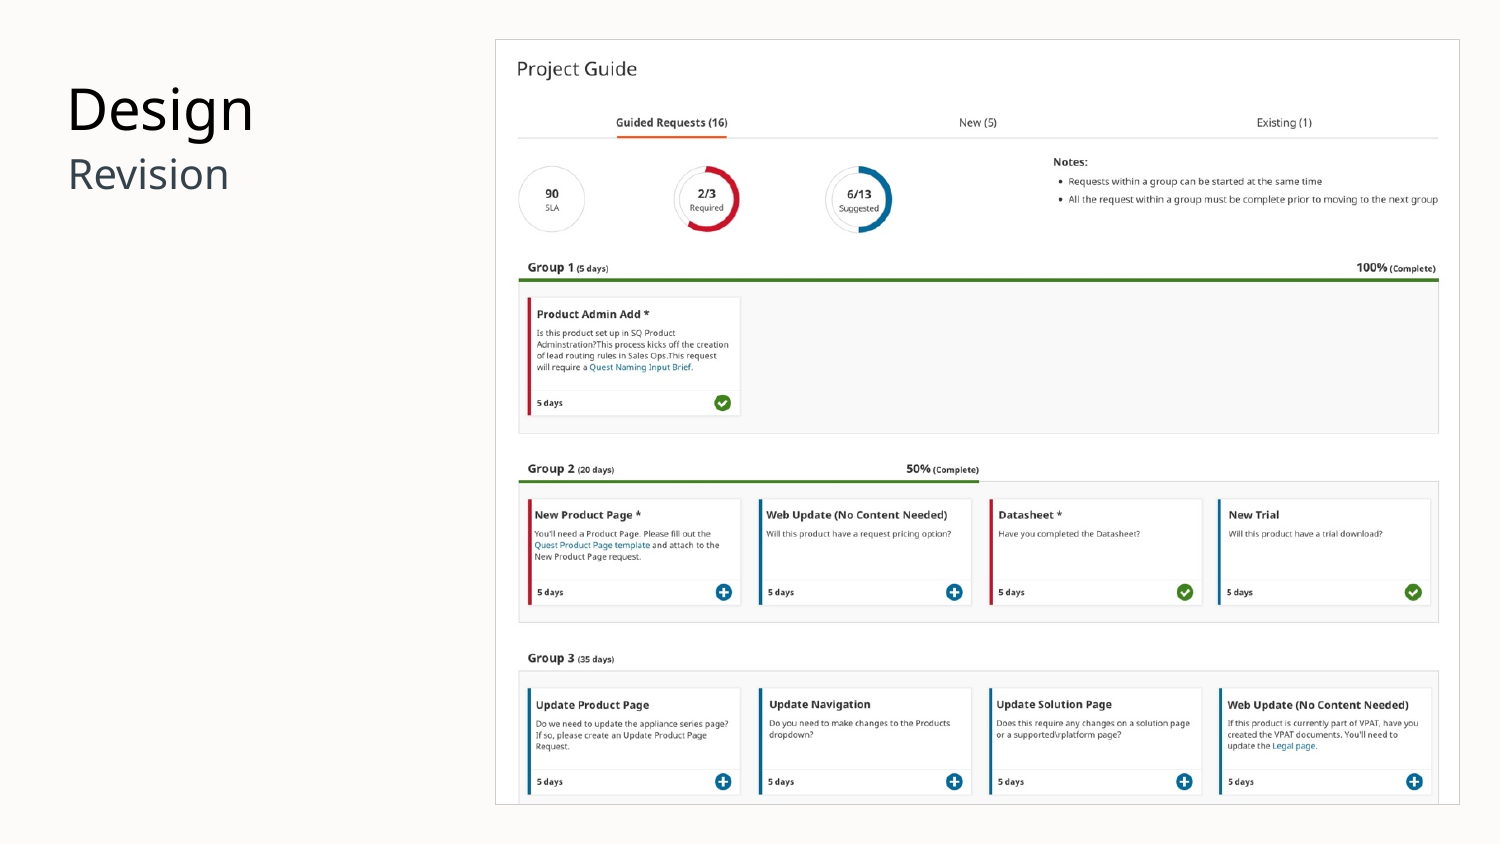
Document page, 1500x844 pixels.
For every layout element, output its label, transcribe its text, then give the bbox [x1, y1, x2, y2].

title Design [50, 56, 495, 214]
text_box Revision [67, 138, 231, 199]
picture [495, 38, 1460, 805]
